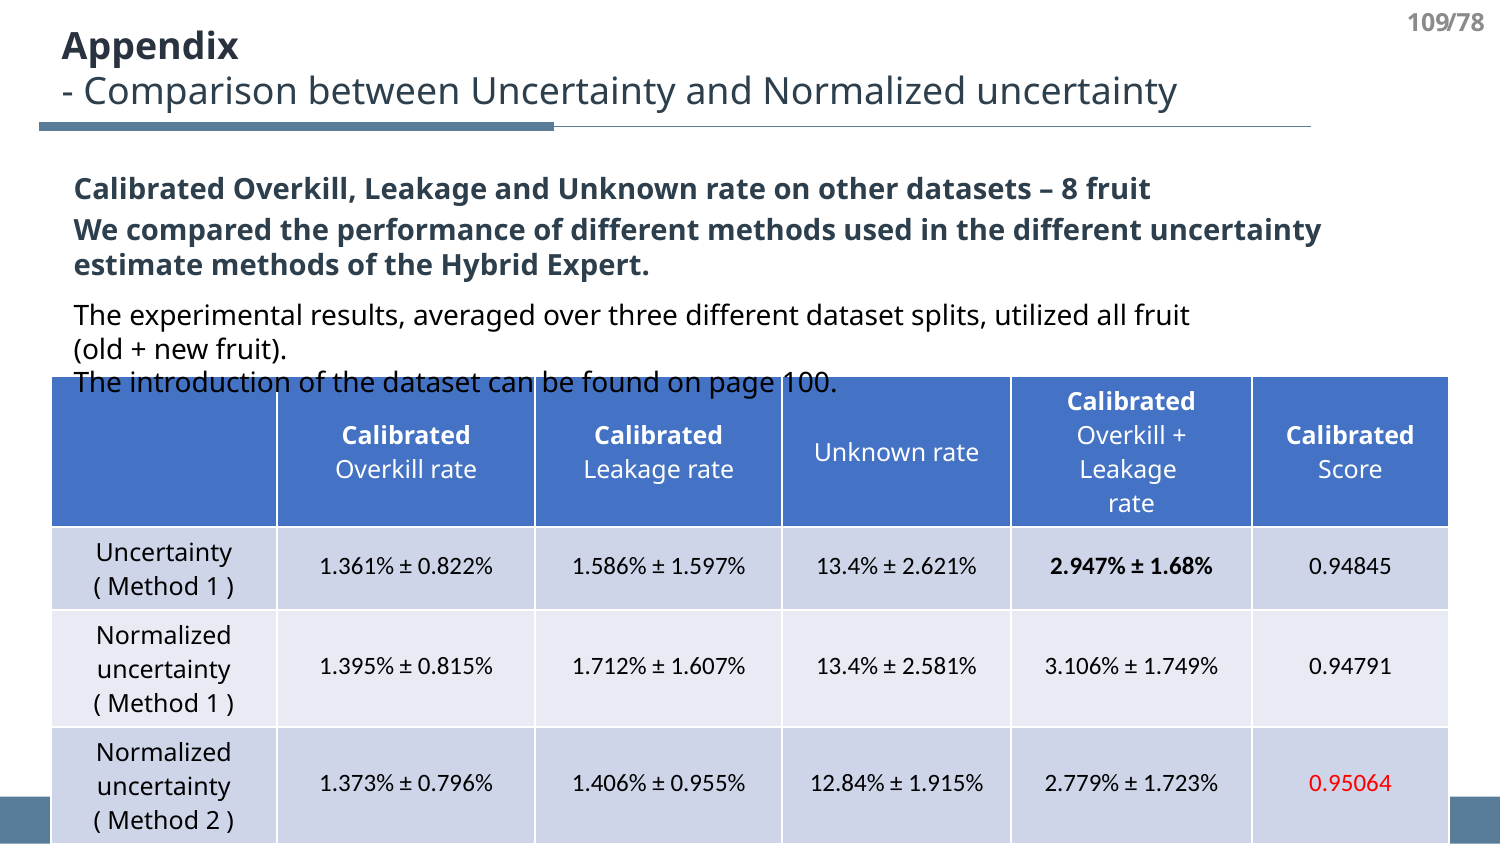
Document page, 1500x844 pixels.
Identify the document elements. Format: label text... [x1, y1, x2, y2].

table_cell Normalized uncertainty ( Method 2 ) [52, 728, 276, 843]
table_cell 1.361% ± 0.822% [278, 528, 534, 609]
table_cell 0.94845 [1253, 528, 1448, 609]
table_cell 1.406% ± 0.955% [536, 728, 781, 843]
table_cell 1.712% ± 1.607% [536, 611, 781, 726]
table_header Calibrated Score [1253, 377, 1448, 526]
table_header Unknown rate [783, 406, 1010, 526]
table_cell 2.779% ± 1.723% [1012, 728, 1251, 843]
table_cell 0.94791 [1253, 611, 1448, 726]
table_cell 2.947% ± 1.68% [1012, 528, 1251, 609]
table_cell 13.4% ± 2.621% [783, 528, 1010, 609]
table_cell 1.586% ± 1.597% [536, 528, 781, 609]
text_box Calibrated Overkill, Leakage and Unknown rate on other datasets – 8 fruit [58, 162, 1172, 204]
table_cell 3.106% ± 1.749% [1012, 611, 1251, 726]
slide_number 109 [1162, 0, 1465, 48]
text_box We compared the performance of different methods used in the different uncertainty estimate methods of the Hybrid Expert. [58, 204, 1362, 289]
table_cell Uncertainty ( Method 1 ) [52, 528, 276, 609]
table_header Calibrated Overkill + Leakage rate [1012, 377, 1251, 526]
text_box Appendix - Comparison between Uncertainty and Normalized uncertainty [46, 14, 1194, 120]
table_cell Normalized uncertainty ( Method 1 ) [52, 611, 276, 726]
text_box The experimental results, averaged over three different dataset splits, utilized all fruit (old + new fruit). The introduction of the dataset can be found on page 100. [58, 289, 1238, 406]
table_cell 12.84% ± 1.915% [783, 728, 1010, 843]
table_cell 13.4% ± 2.581% [783, 611, 1010, 726]
table_cell 1.373% ± 0.796% [278, 728, 534, 843]
table_header Calibrated Overkill rate [278, 406, 534, 526]
table_header [52, 377, 276, 526]
footer /78 [1465, 1, 1500, 47]
table_cell 0.95064 [1253, 728, 1448, 843]
table_cell 1.395% ± 0.815% [278, 611, 534, 726]
table_header Calibrated Leakage rate [536, 406, 781, 526]
